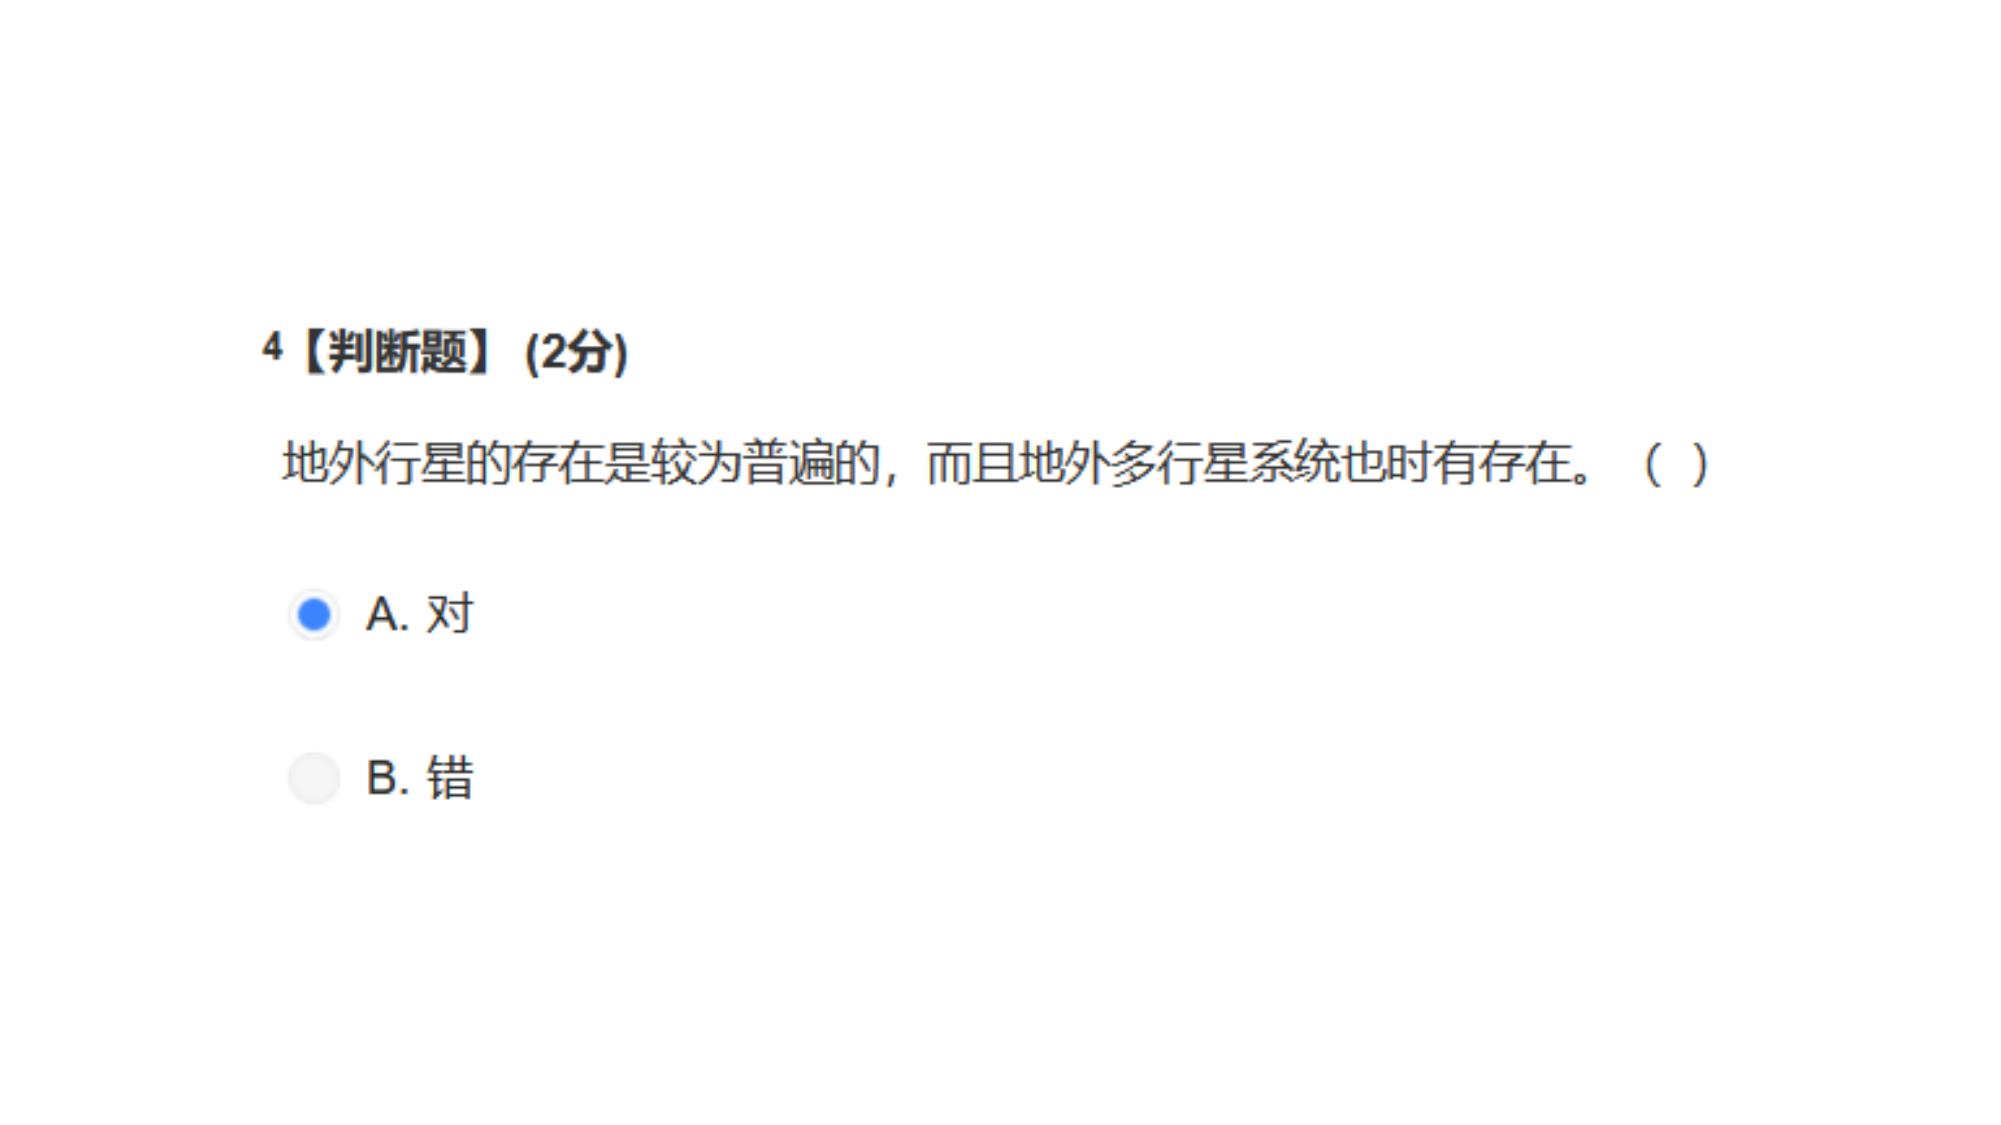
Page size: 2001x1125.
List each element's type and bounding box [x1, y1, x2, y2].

picture [224, 285, 1776, 839]
